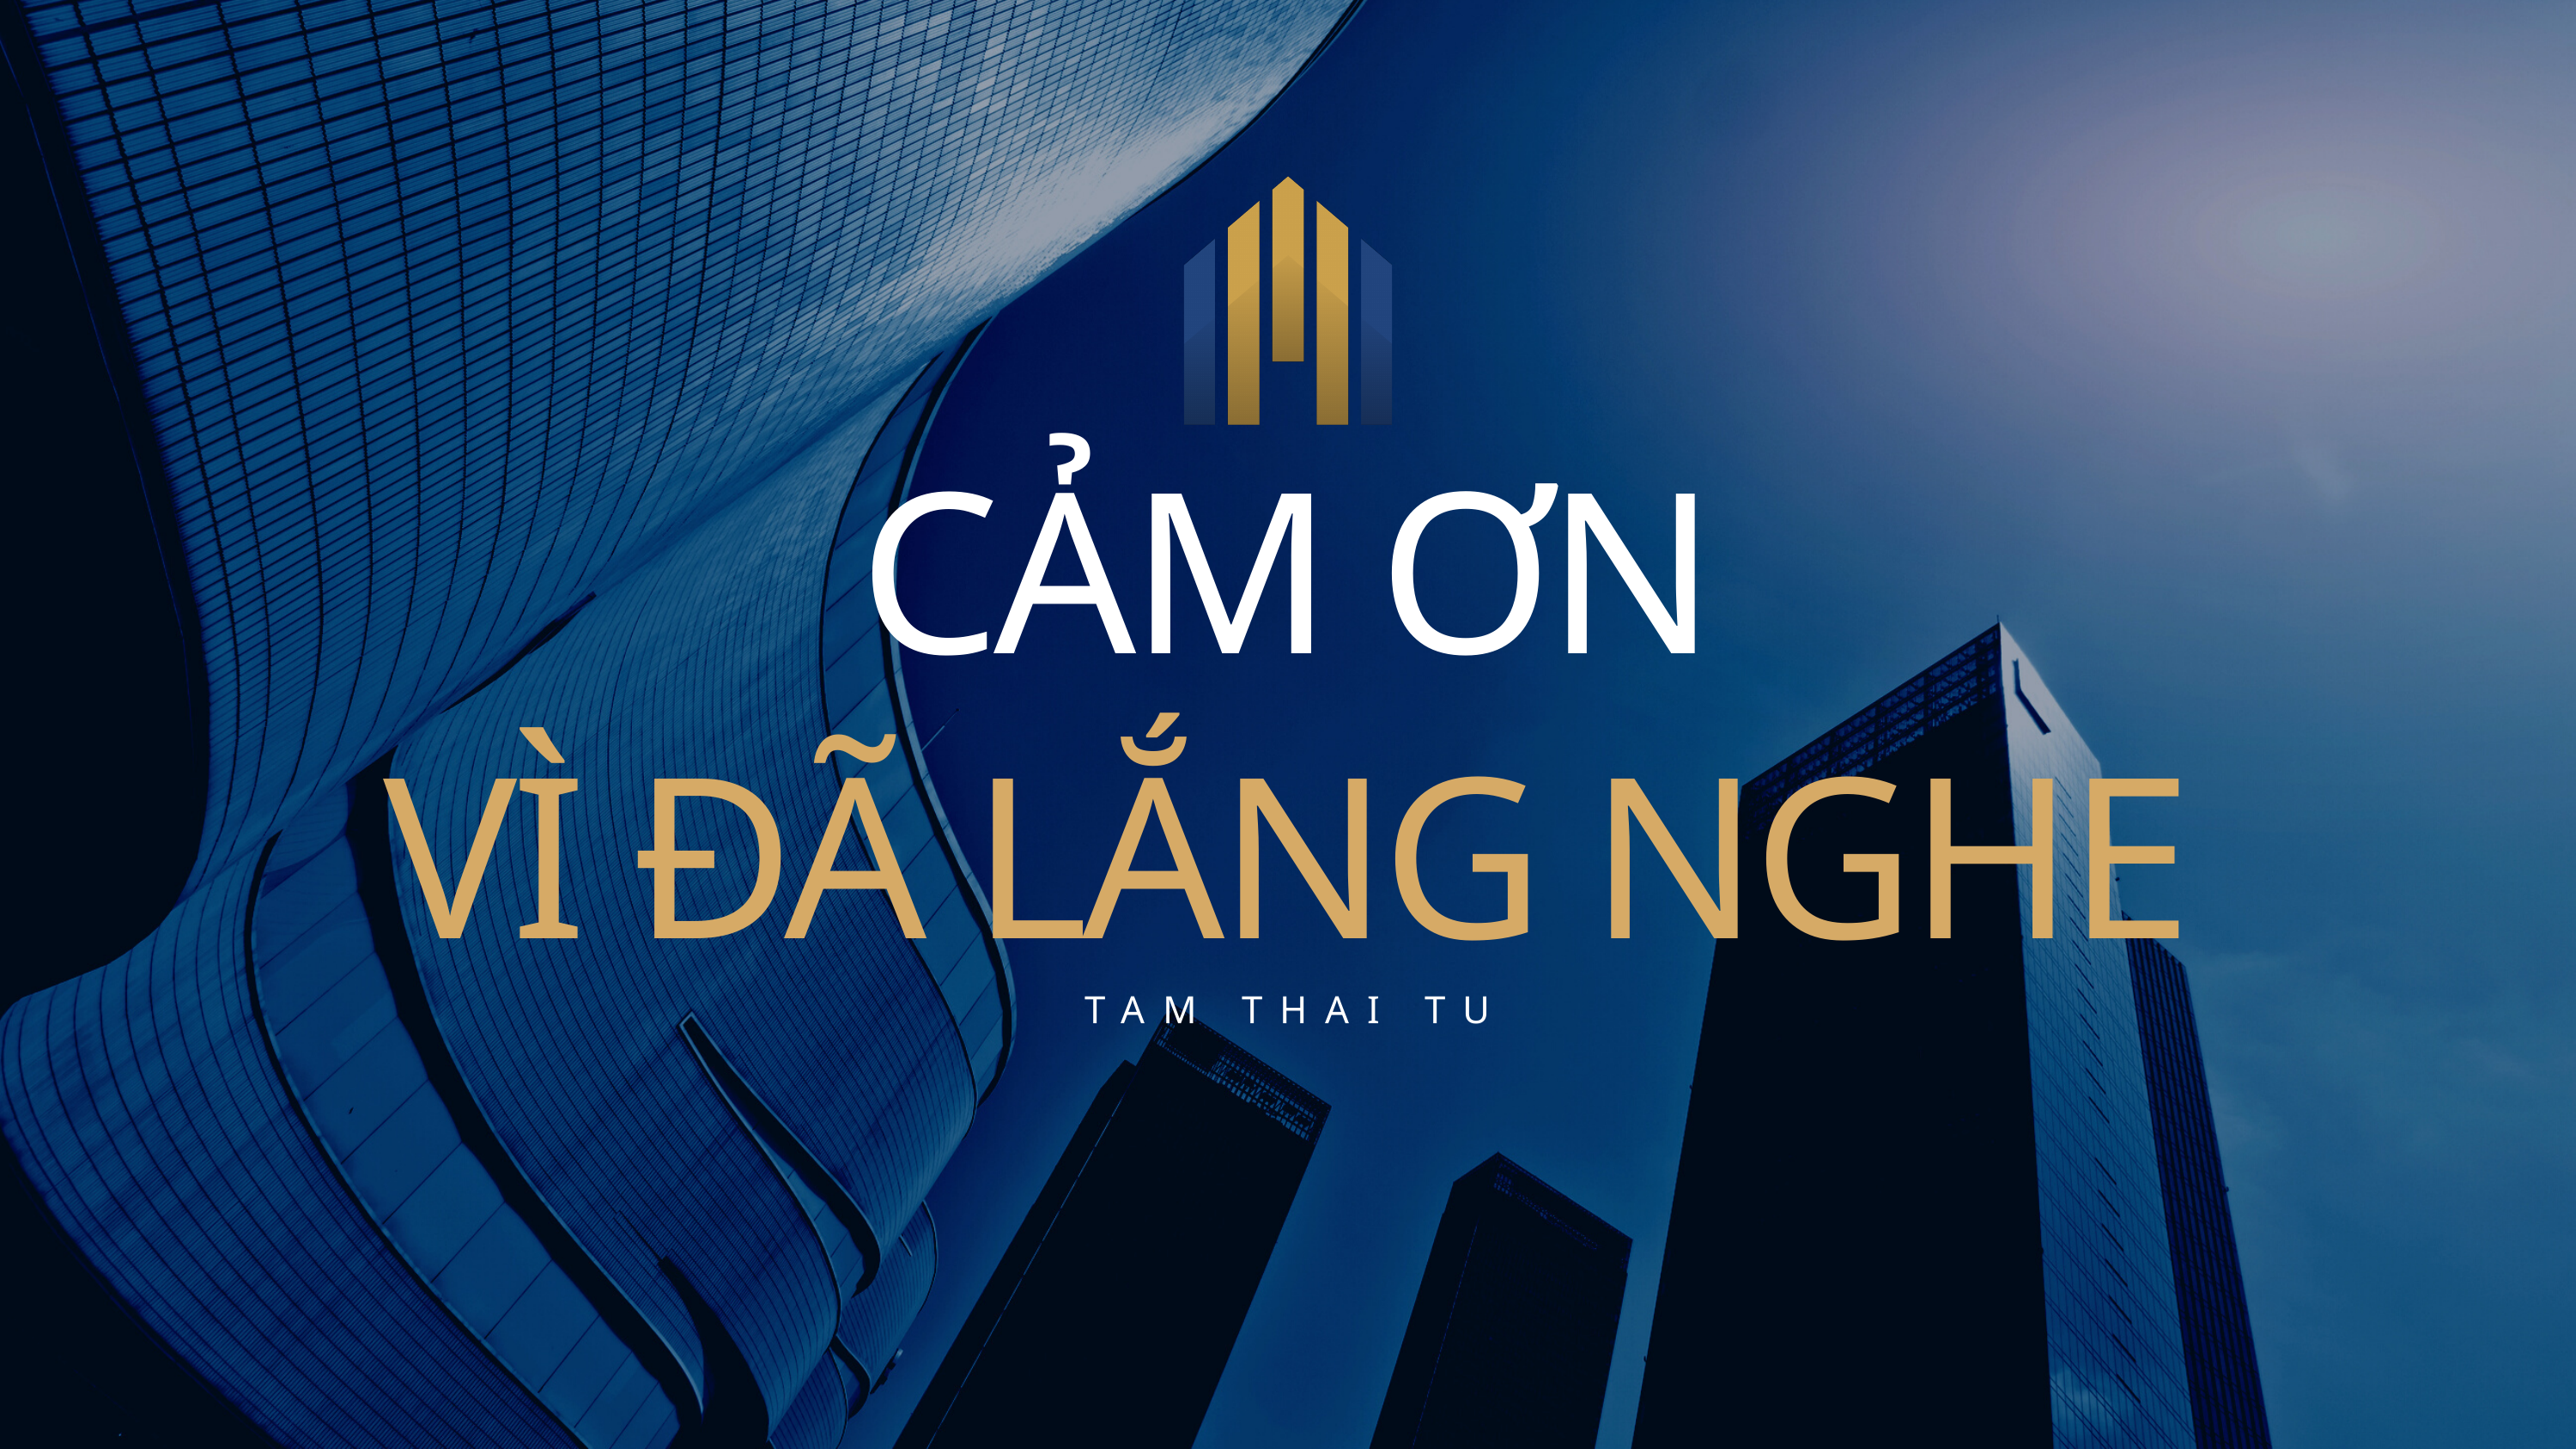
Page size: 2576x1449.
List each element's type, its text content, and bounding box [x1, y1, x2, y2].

text_box [1183, 176, 1393, 425]
text_box VÌ ĐÃ LẮNG NGHE [167, 750, 2409, 984]
text_box TAM THAI TU [681, 991, 1895, 1032]
text_box [0, 0, 2576, 1449]
text_box CẢM ƠN [577, 465, 1999, 699]
